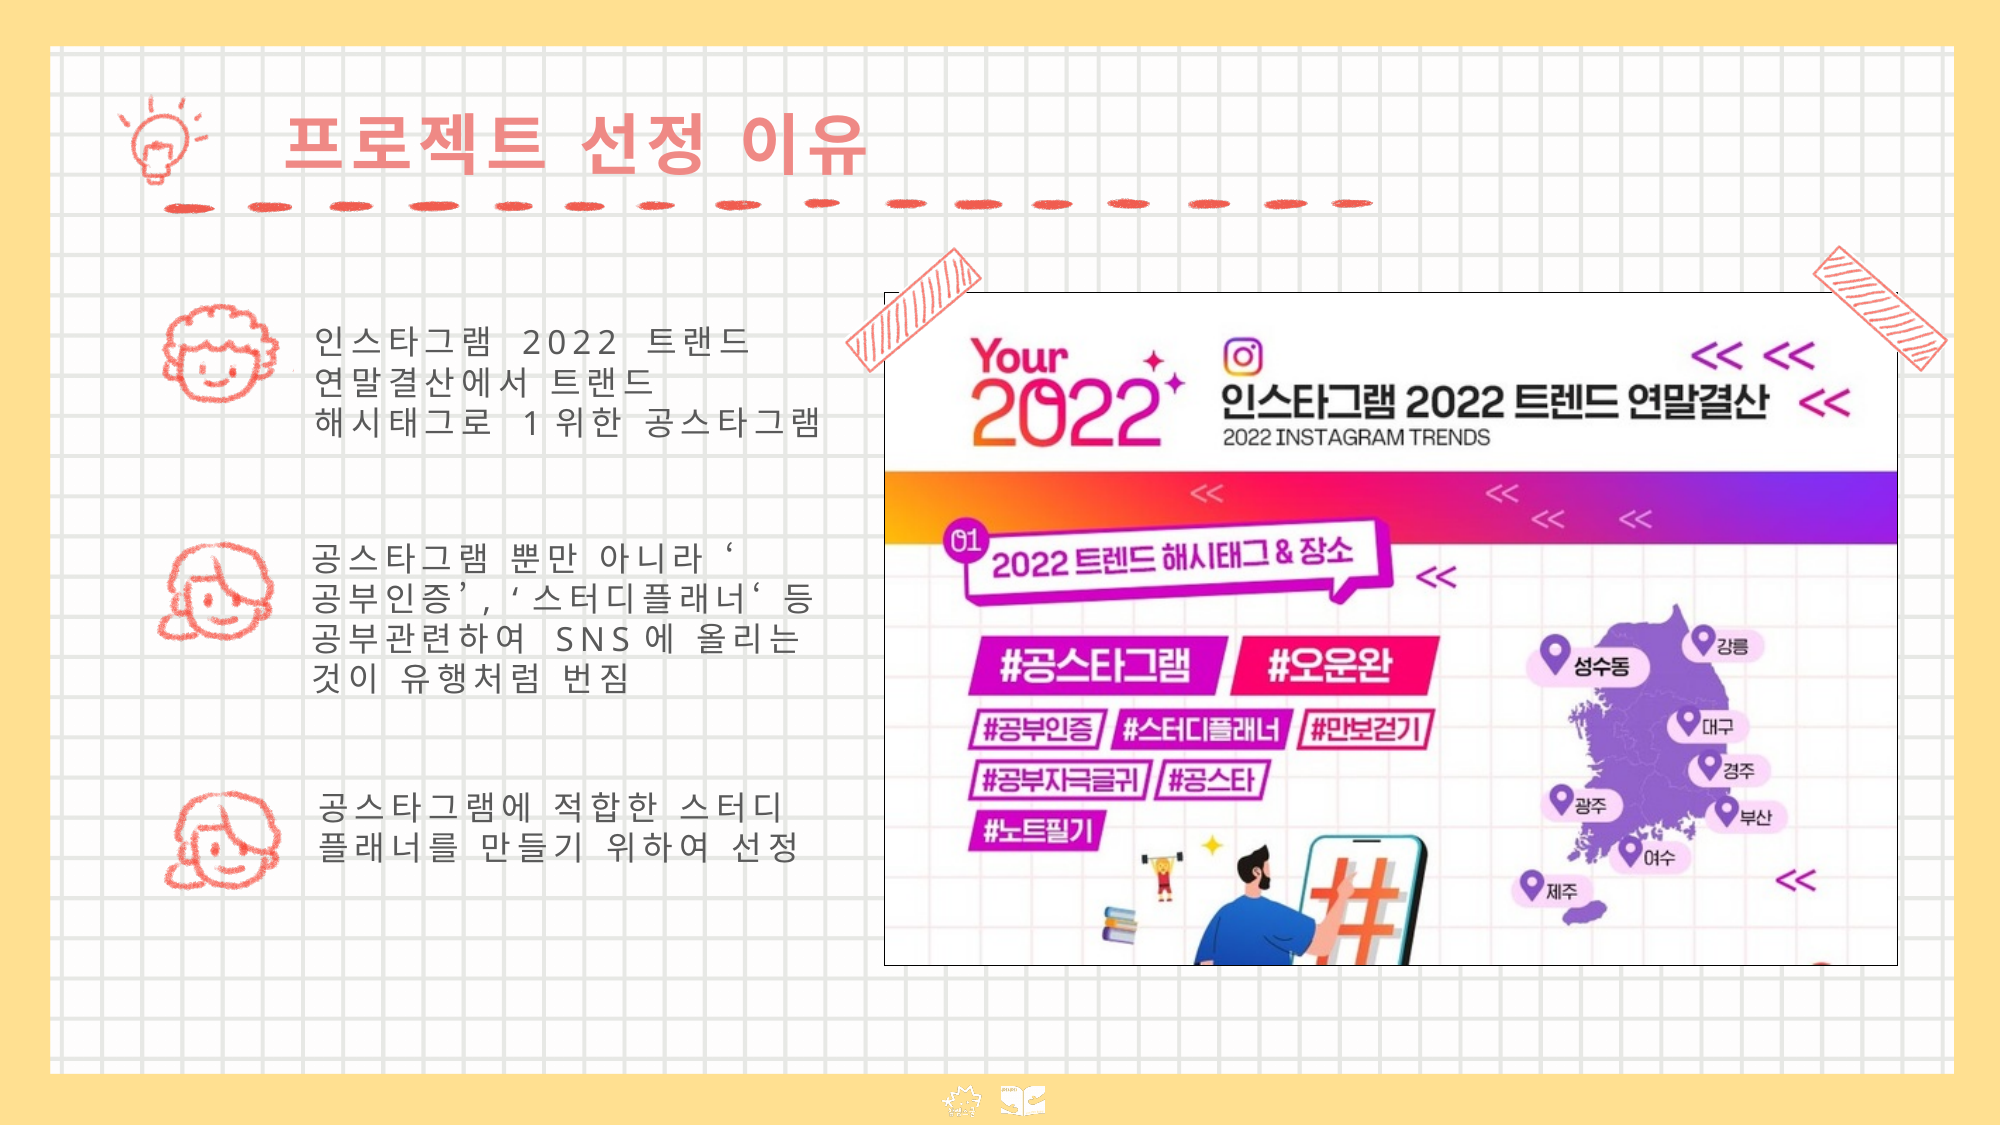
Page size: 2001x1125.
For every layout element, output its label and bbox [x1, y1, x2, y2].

picture [940, 1080, 983, 1122]
picture [1001, 1086, 1045, 1116]
picture [50, 46, 1955, 1074]
